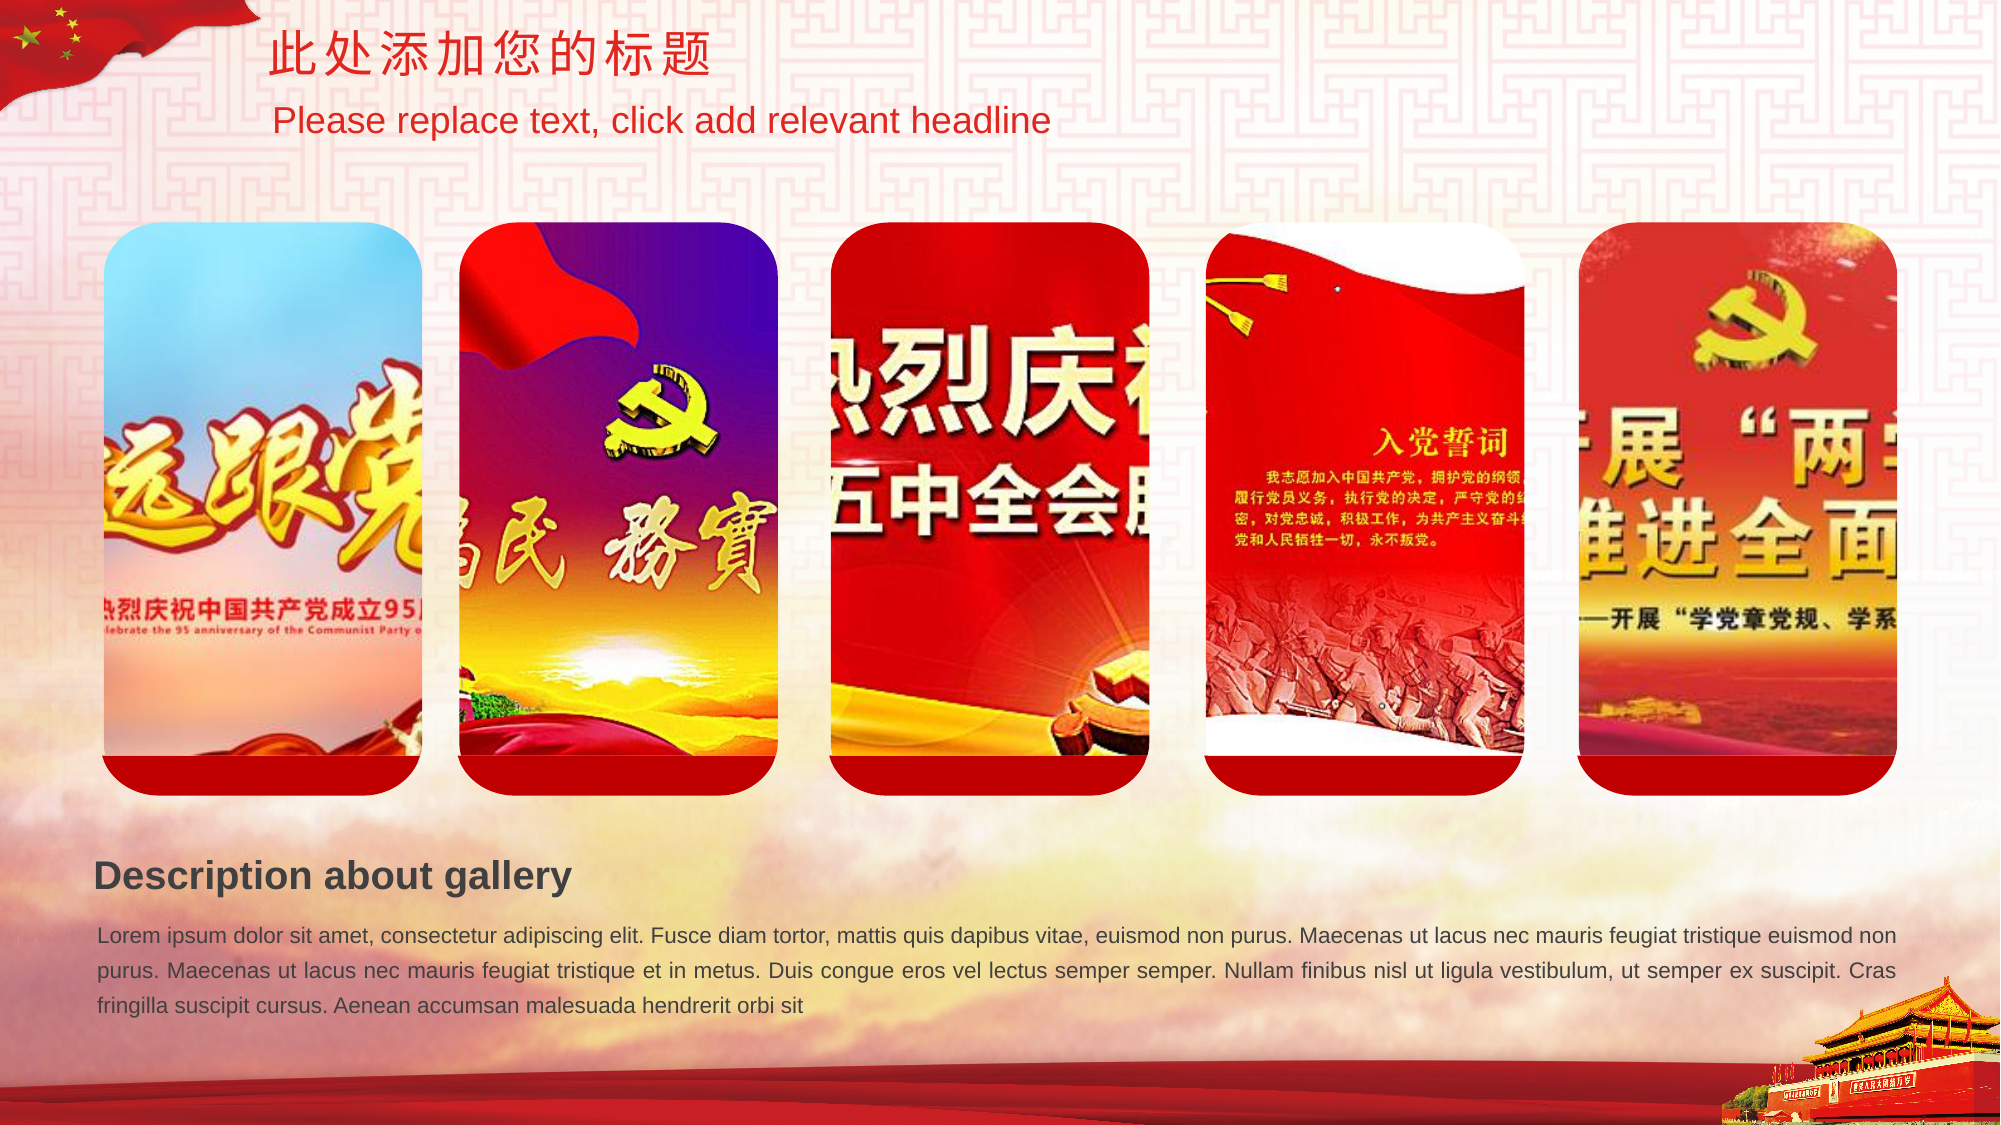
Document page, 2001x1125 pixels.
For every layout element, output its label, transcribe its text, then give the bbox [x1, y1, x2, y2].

list Lorem ipsum dolor sit amet, consectetur adipiscing elit. Fusce diam tortor, mattis quis dapibus vitae, euismod non purus. Maecenas ut lacus nec mauris feugiat tristique euismod non purus. Maecenas ut lacus nec mauris feugiat tristique et in metus. Duis congue eros vel lectus semper semper. Nullam finibus nisl ut ligula vestibulum, ut semper ex suscipit. Cras fringilla suscipit cursus. Aenean accumsan malesuada hendrerit orbi sit [97, 912, 1898, 1041]
picture [0, 0, 2000, 1125]
list Description about gallery [93, 838, 1898, 909]
text_box 此处添加您的标题 [252, 2, 1519, 90]
text_box Please replace text, click add relevant headline [257, 88, 1067, 148]
